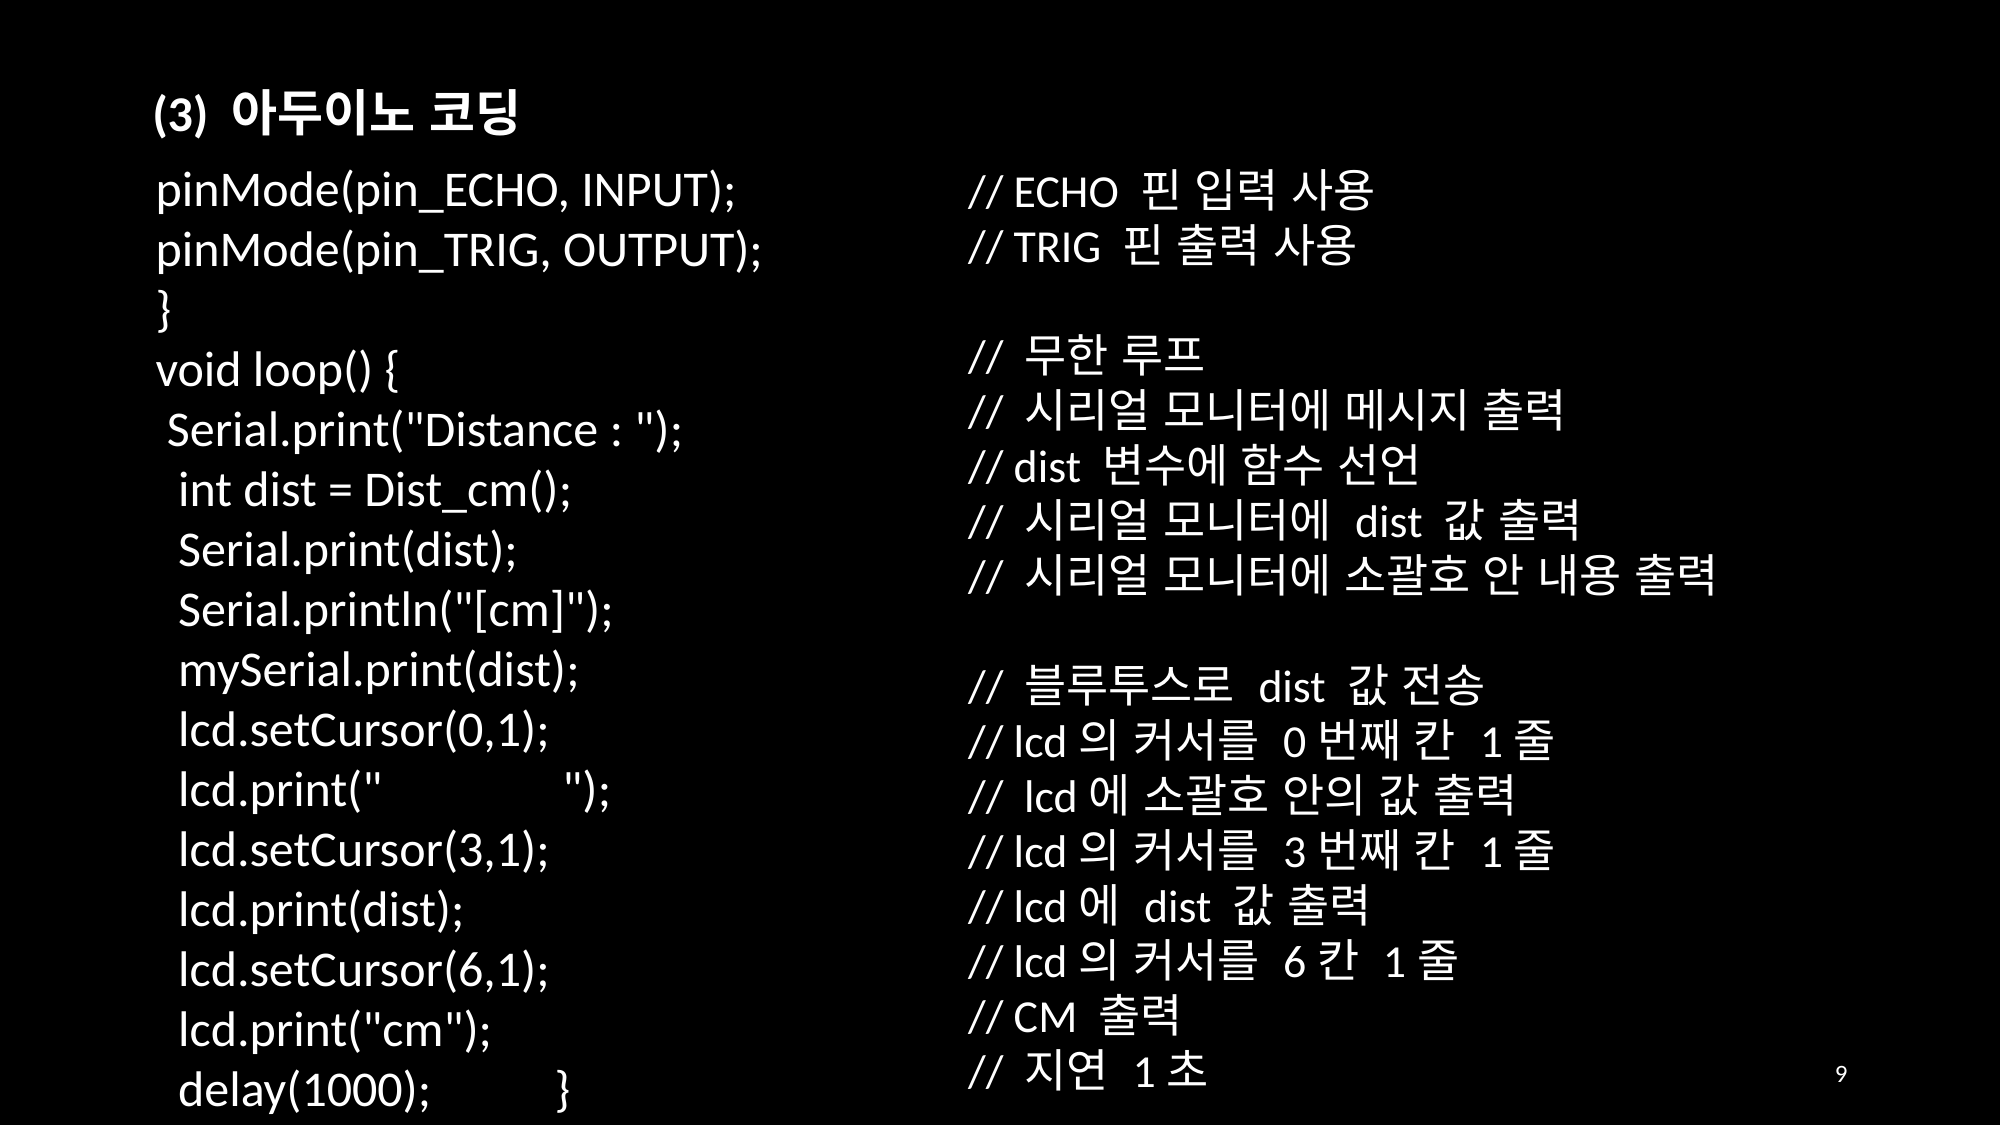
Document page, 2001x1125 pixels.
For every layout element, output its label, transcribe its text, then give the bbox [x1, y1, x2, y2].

text_box // ECHO 핀 입력 사용 // TRIG 핀 출력 사용 // 무한 루프 // 시리얼 모니터에 메시지 출력 // dist 변수에 함수 선언 // 시리얼 모니터에 dist 값 출력 // 시리얼 모니터에 소괄호 안 내용 출력 // 블루투스로 dist 값 전송 // lcd의 커서를 0번째 칸 1줄 // lcd에 소괄호 안의 값 출력 // lcd의 커서를 3번째 칸 1줄 // lcd에 dist 값 출력 // lcd의 커서를 6칸 1줄 // CM 출력 // 지연 1초 [953, 154, 1734, 1104]
text_box (3) 아두이노 코딩 [137, 73, 643, 149]
slide_number 9 [1734, 1042, 1863, 1103]
text_box pinMode(pin_ECHO, INPUT); pinMode(pin_TRIG, OUTPUT); } void loop() { Serial.print("Distance : "); int dist = Dist_cm(); Serial.print(dist); Serial.println("[cm]"); mySerial.print(dist); lcd.setCursor(0,1); lcd.print(" "); lcd.setCursor(3,1); lcd.print(dist); lcd.setCursor(6,1); lcd.print("cm"); delay(1000); } [140, 148, 779, 1124]
